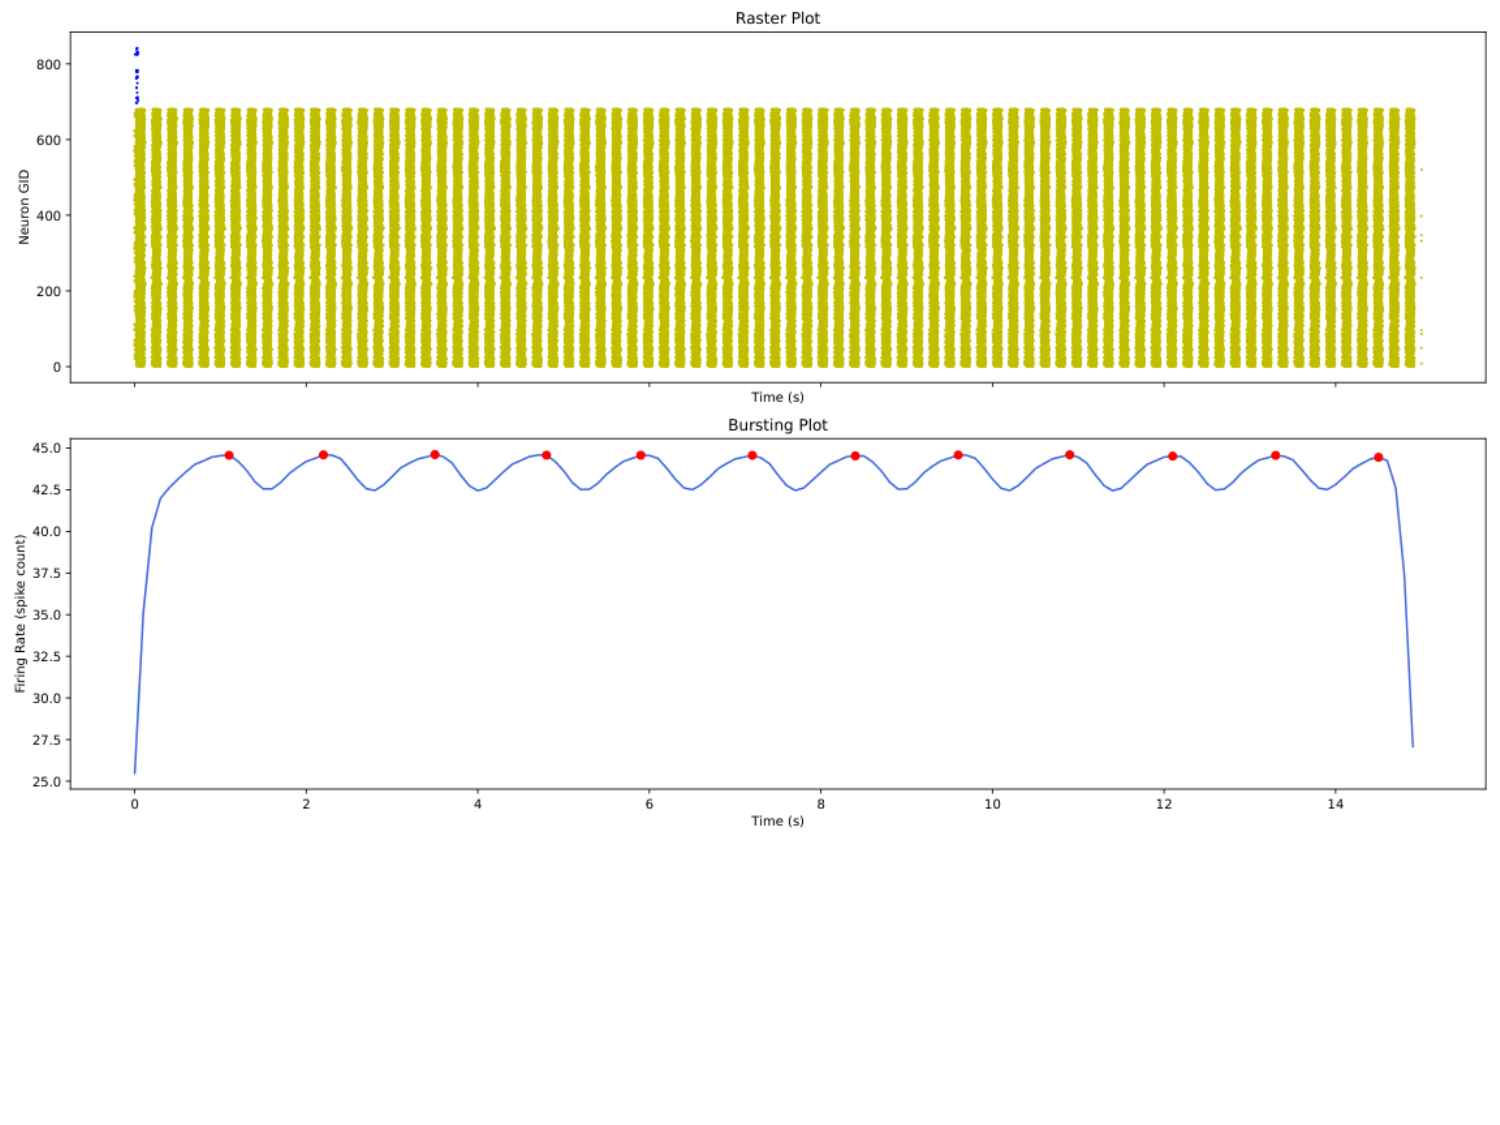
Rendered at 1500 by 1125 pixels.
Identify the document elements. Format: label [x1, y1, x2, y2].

picture [0, 0, 1500, 844]
